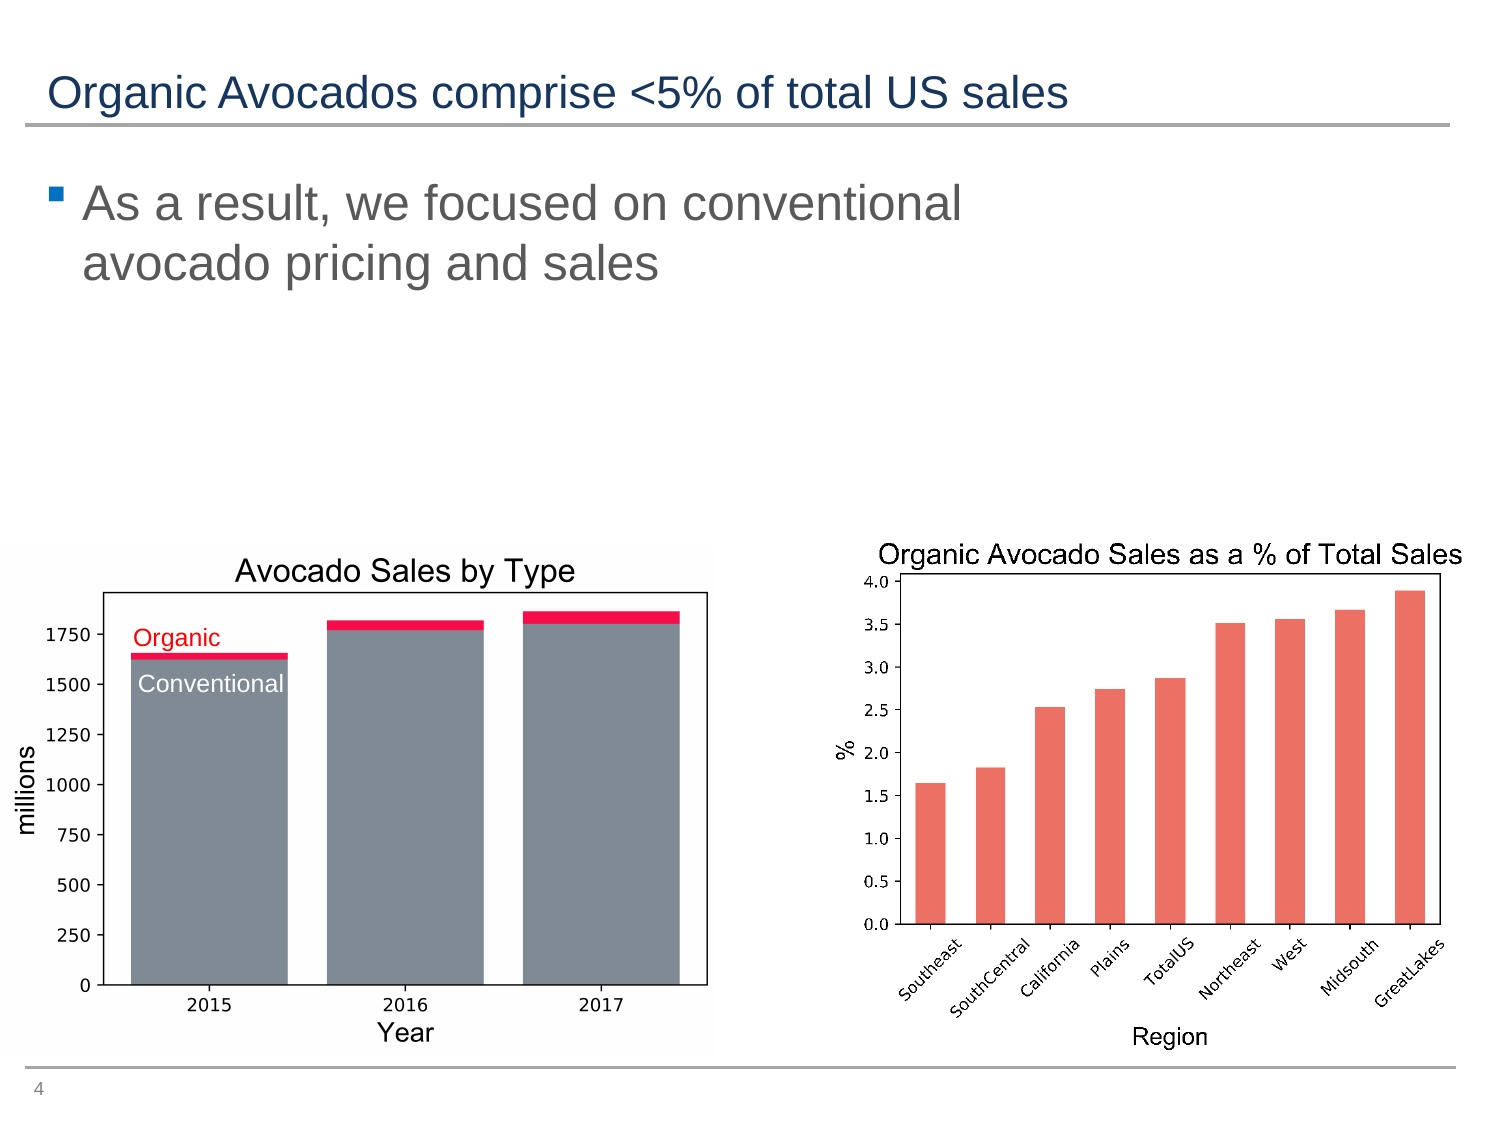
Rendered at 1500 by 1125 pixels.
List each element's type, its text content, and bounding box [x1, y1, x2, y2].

slide_number 4 [30, 1075, 83, 1100]
picture [0, 544, 716, 1060]
list As a result, we focused on conventional avocado pricing and sales [29, 162, 1136, 1040]
picture [823, 531, 1474, 1062]
title Organic Avocados comprise <5% of total US sales [32, 0, 1500, 125]
